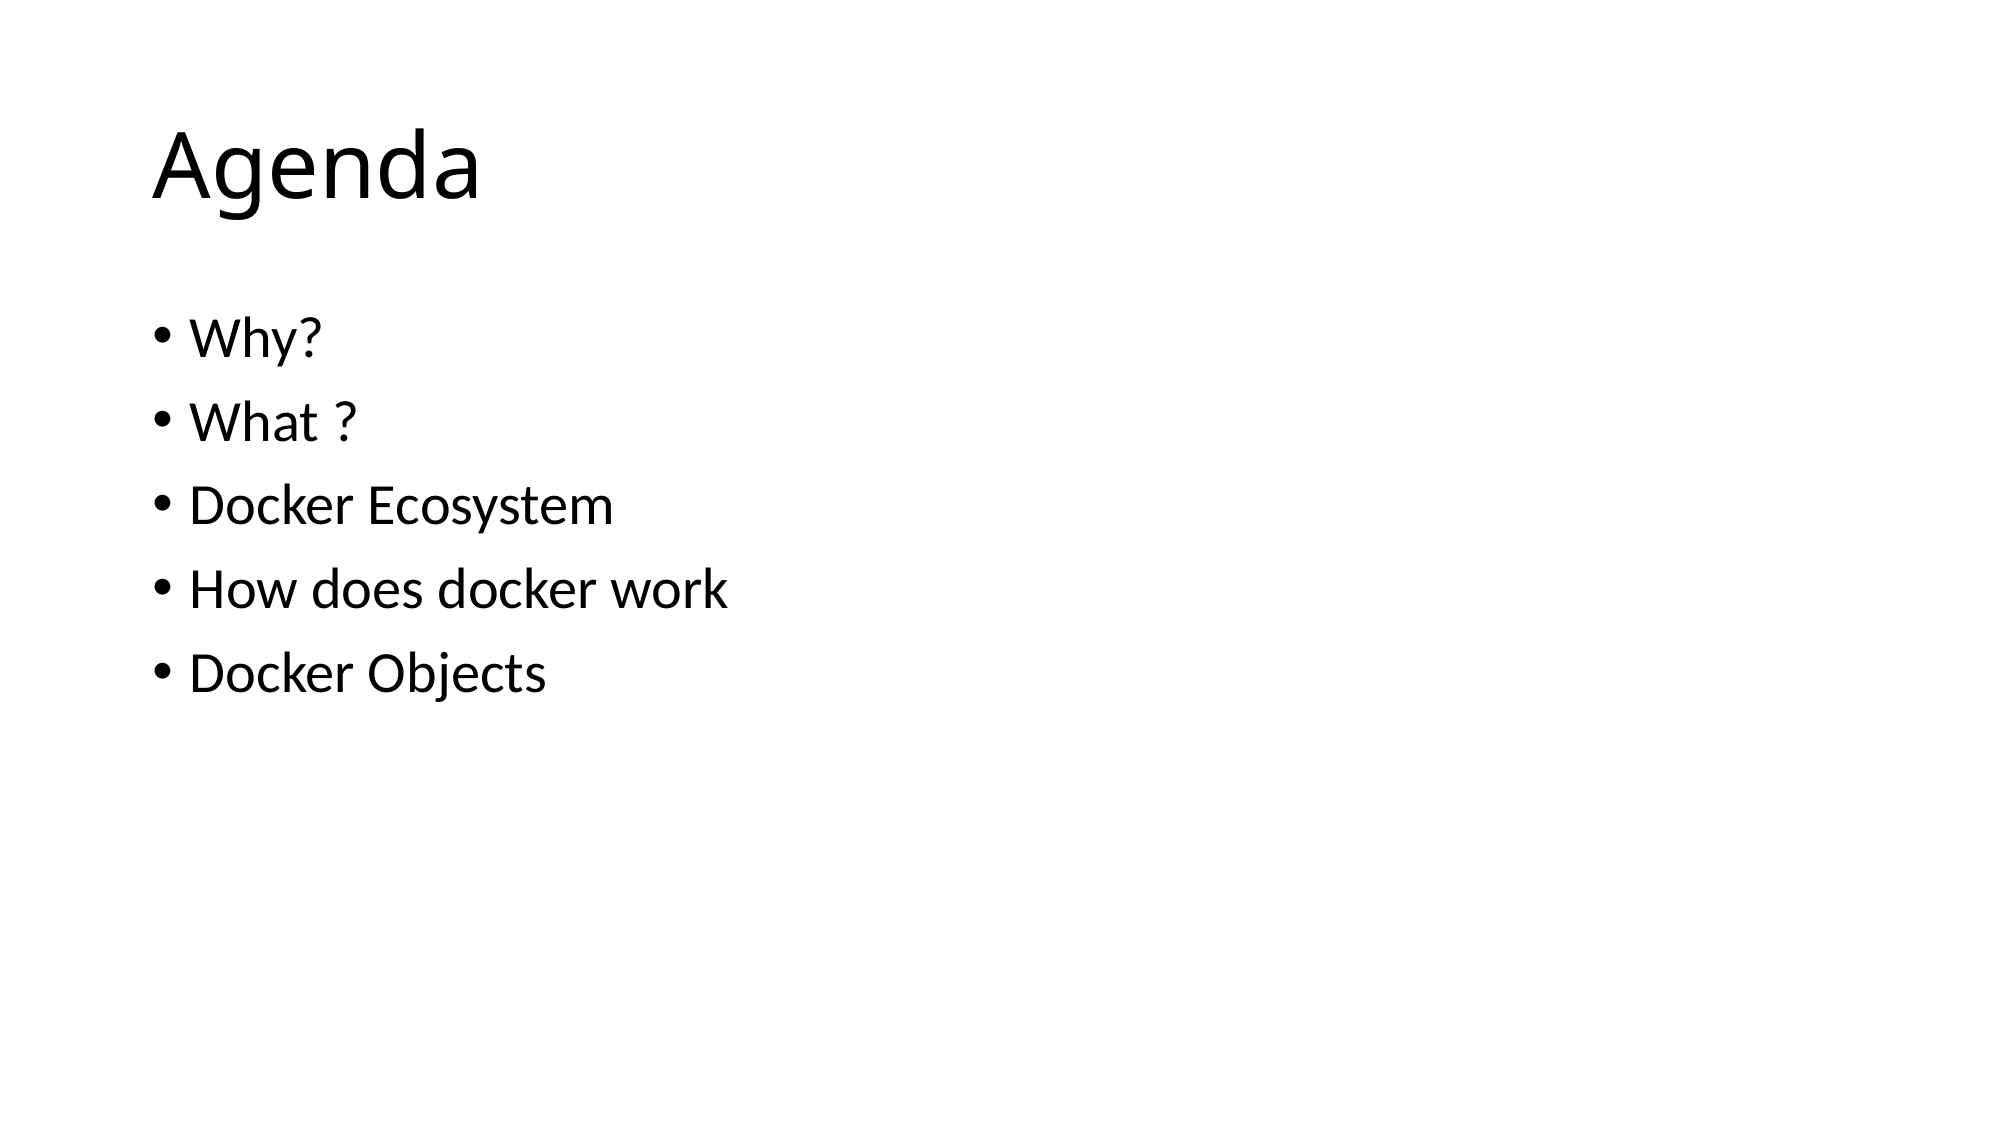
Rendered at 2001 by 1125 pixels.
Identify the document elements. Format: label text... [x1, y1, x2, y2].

list Why? What ? Docker Ecosystem How does docker work Docker Objects [137, 299, 1863, 1014]
title Agenda [137, 59, 1863, 278]
